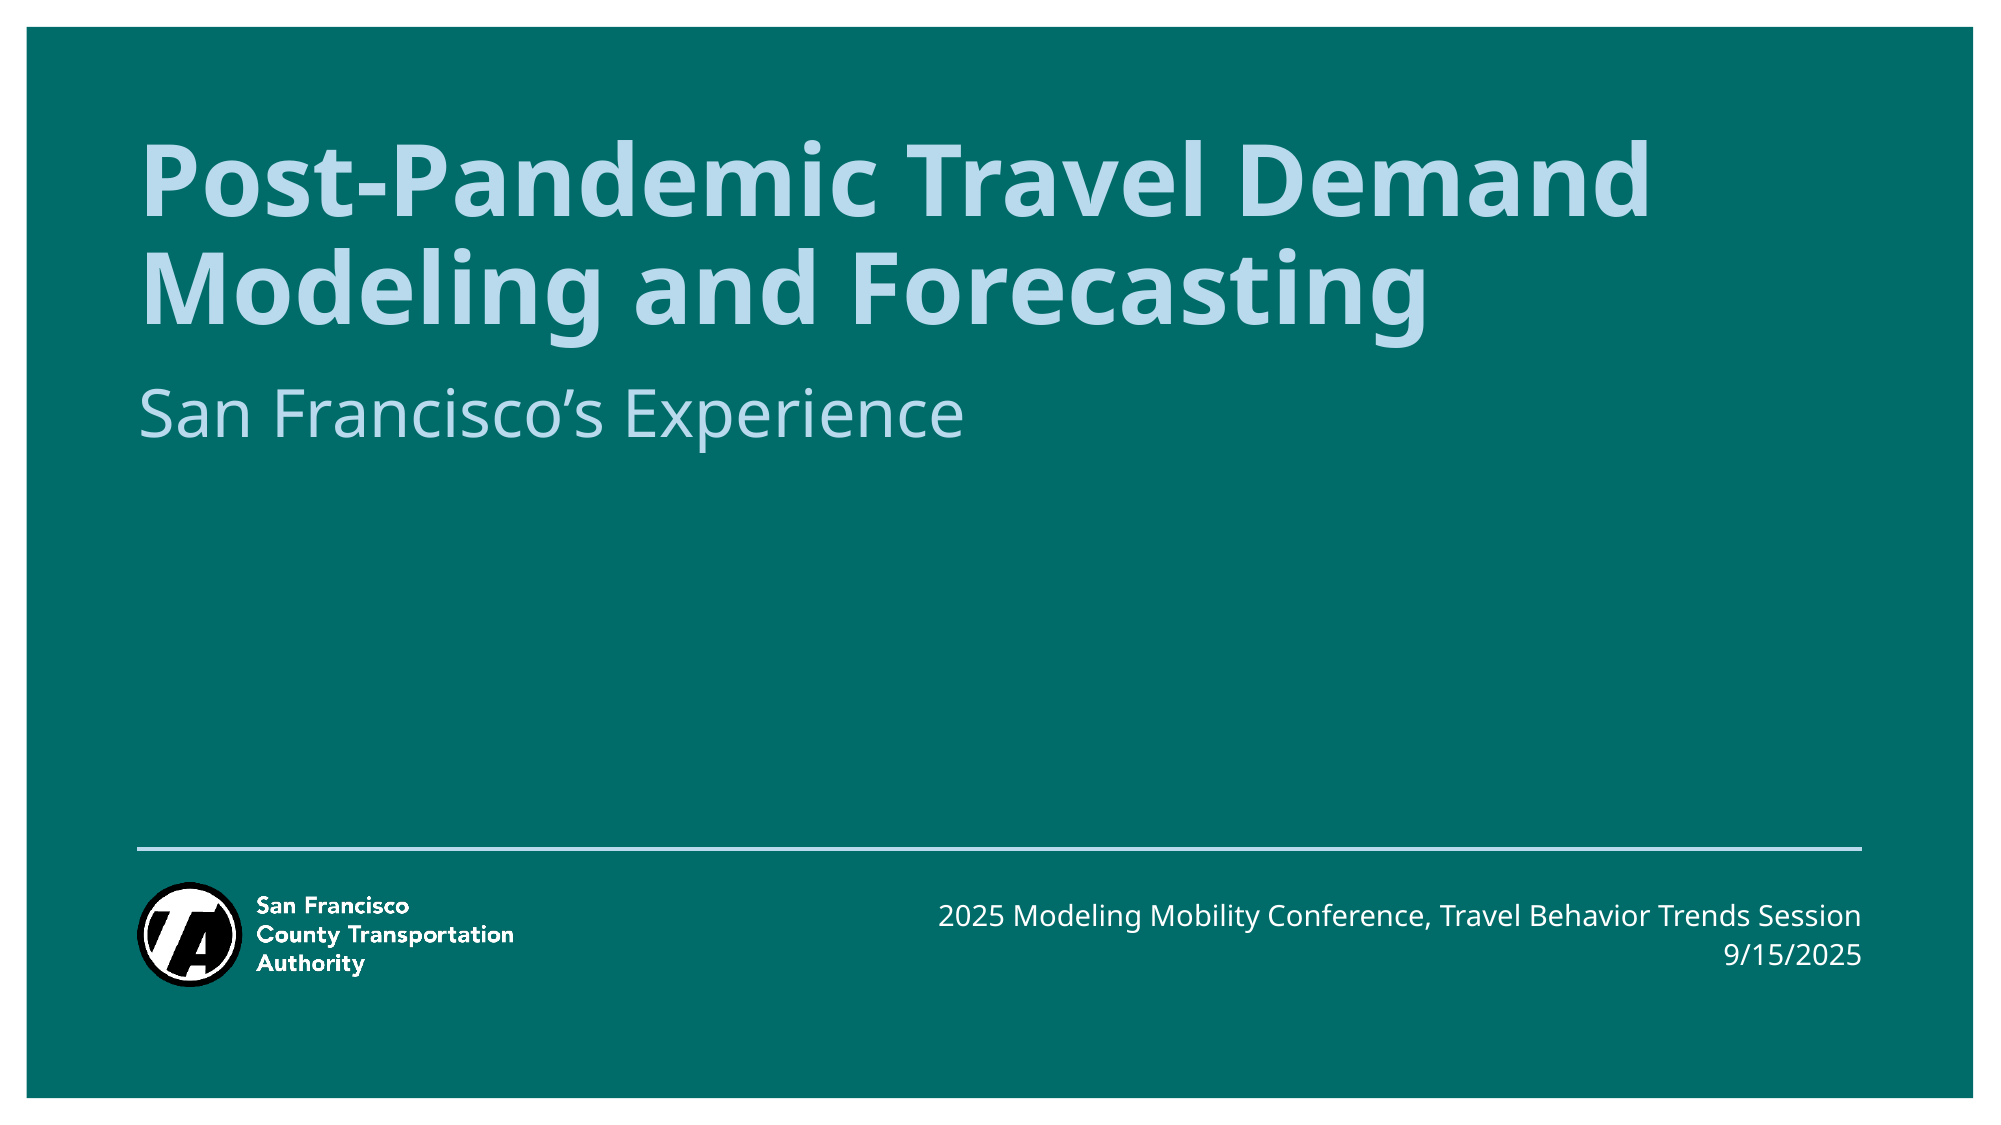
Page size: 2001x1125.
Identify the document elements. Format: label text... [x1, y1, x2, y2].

list Post-Pandemic Travel Demand Modeling and Forecasting San Francisco’s Experience [137, 130, 1863, 798]
list 2025 Modeling Mobility Conference, Travel Behavior Trends Session 9/15/2025 [705, 882, 1863, 987]
picture [137, 882, 513, 987]
